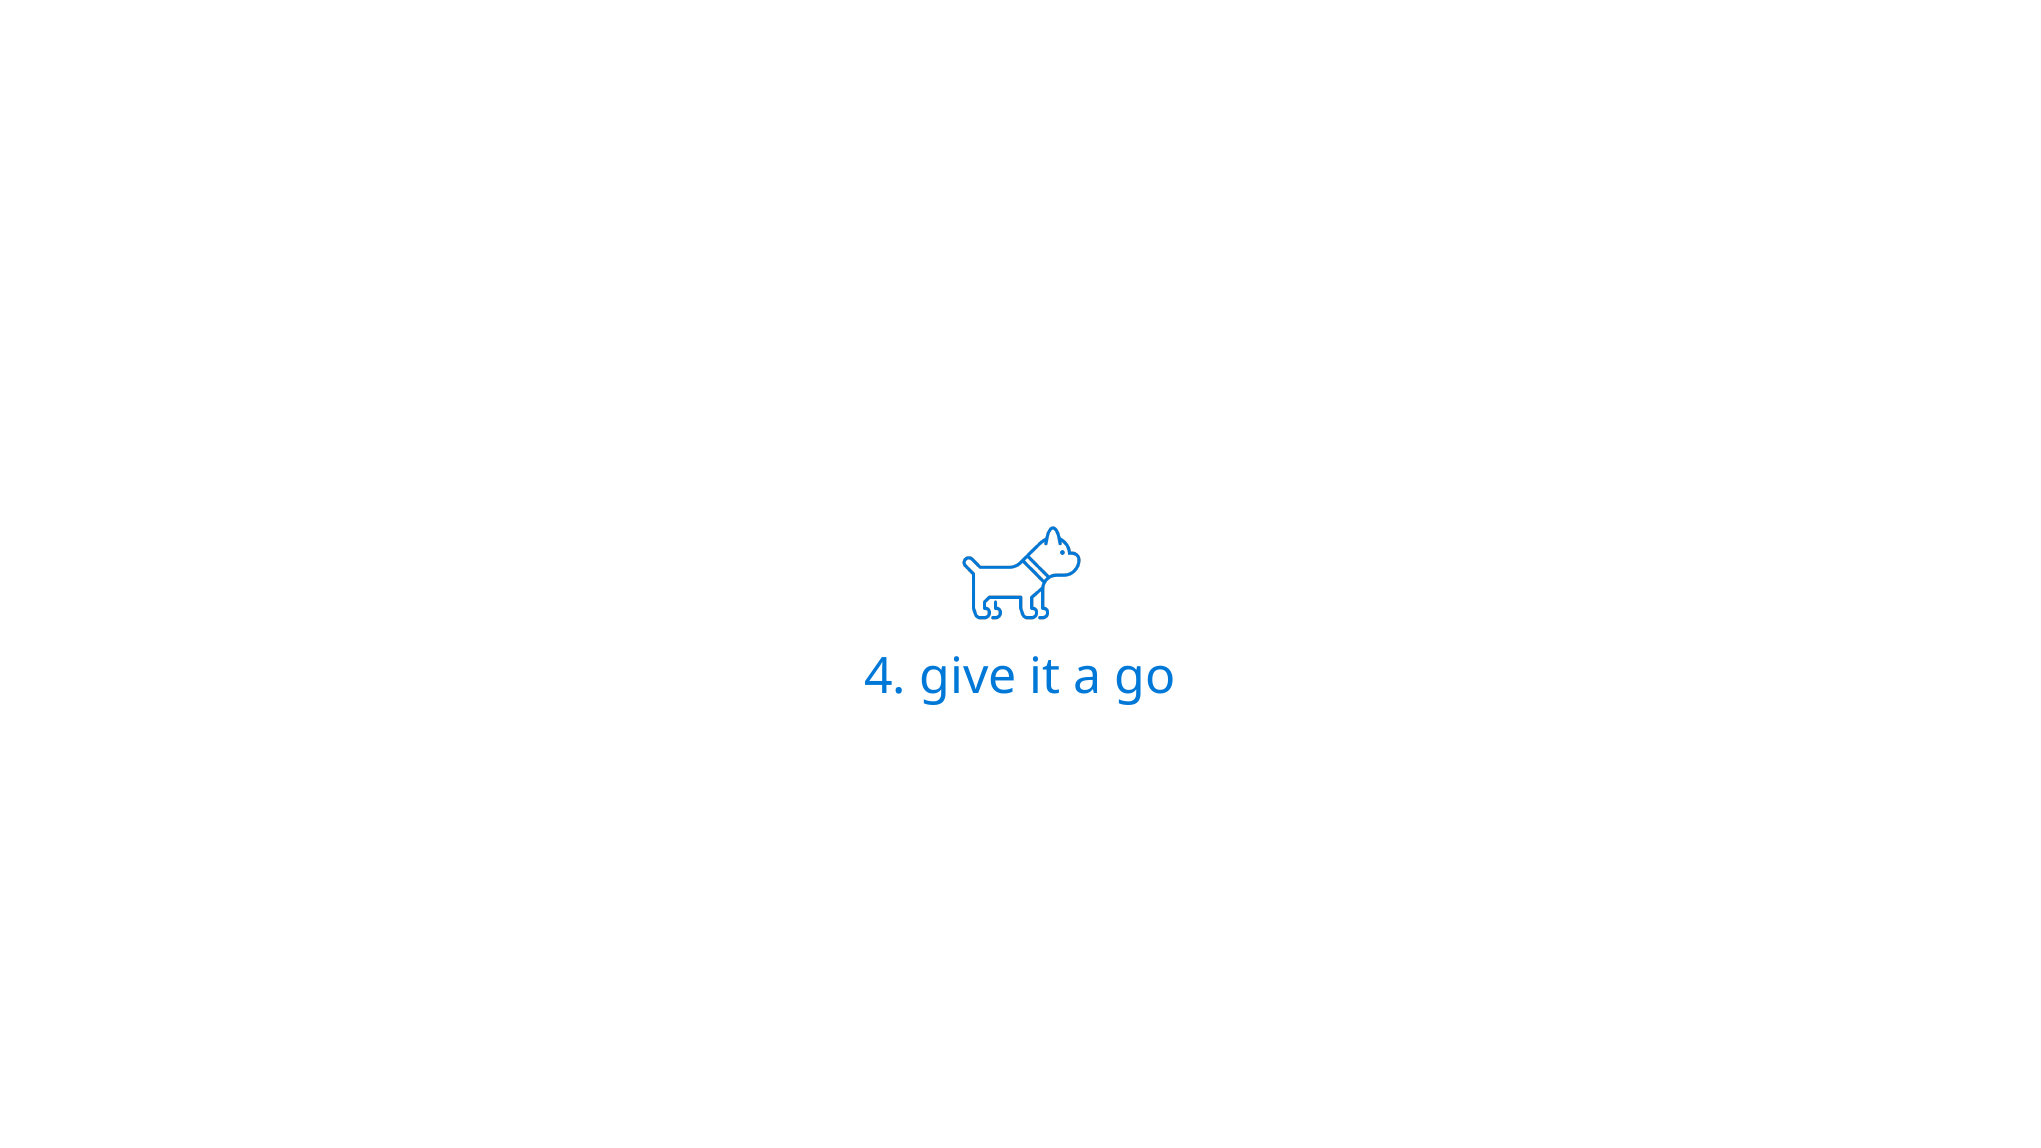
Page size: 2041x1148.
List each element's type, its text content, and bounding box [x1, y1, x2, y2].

text_box 4. give it a go [451, 636, 1589, 711]
picture [944, 498, 1096, 649]
